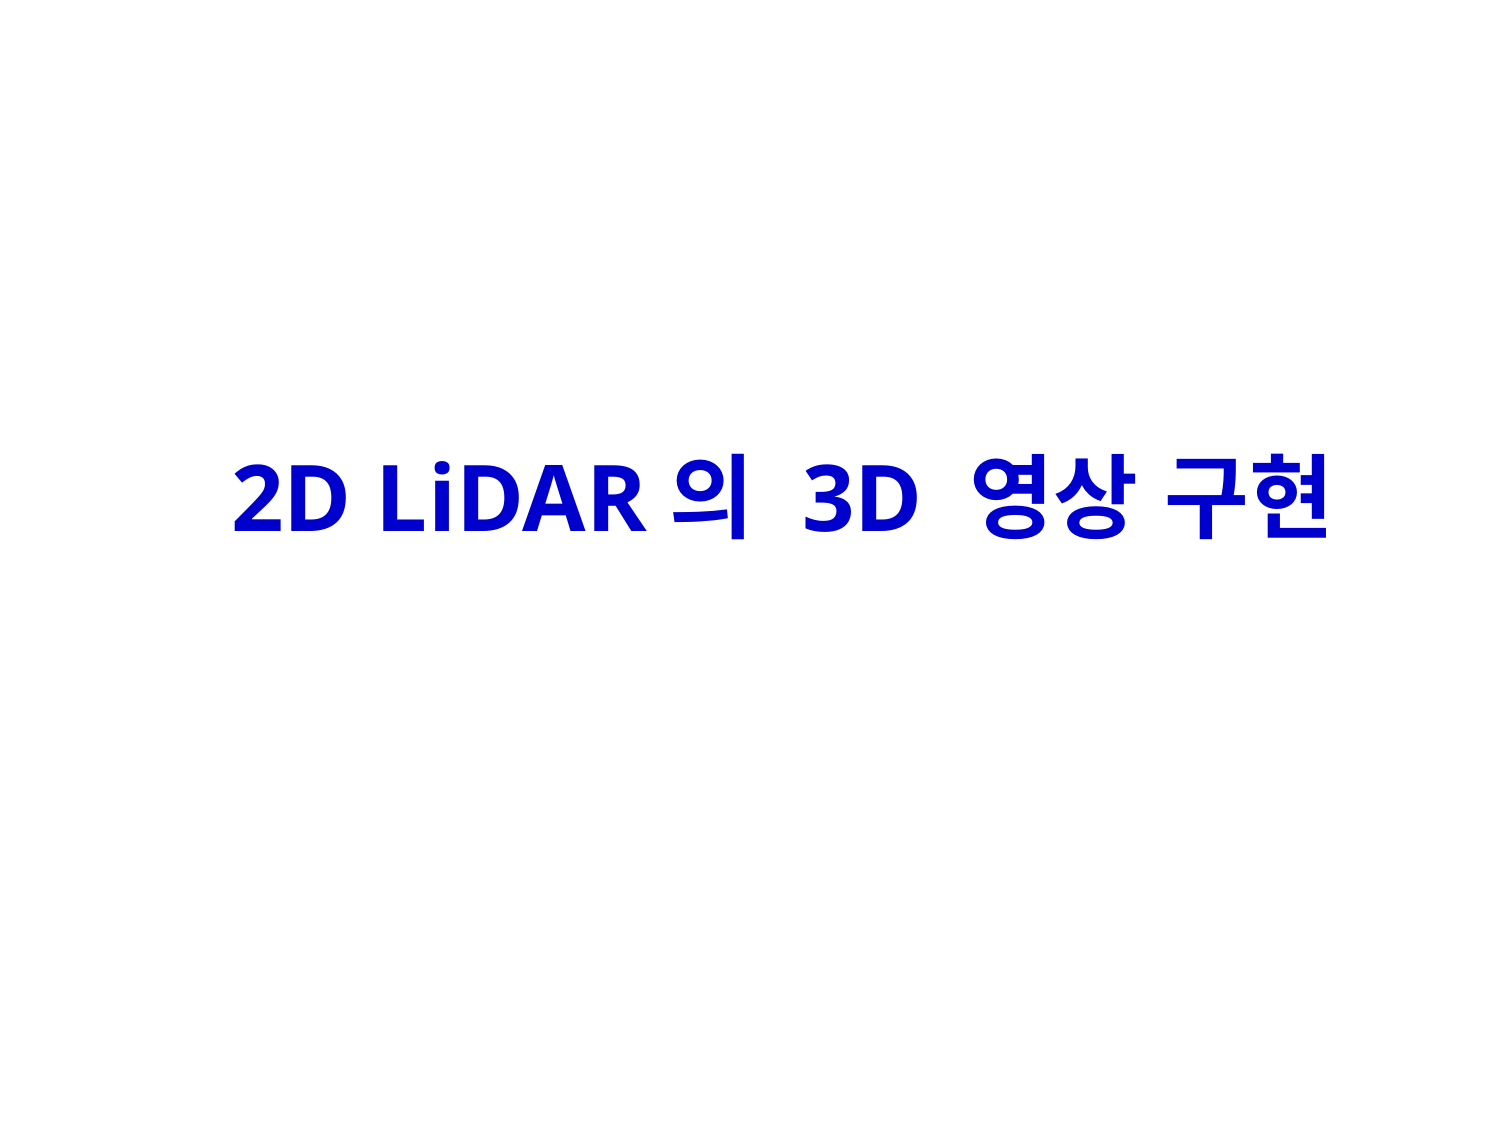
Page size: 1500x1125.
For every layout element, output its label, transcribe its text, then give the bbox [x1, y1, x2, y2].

title 2D LiDAR의 3D 영상 구현 [190, 347, 1375, 642]
